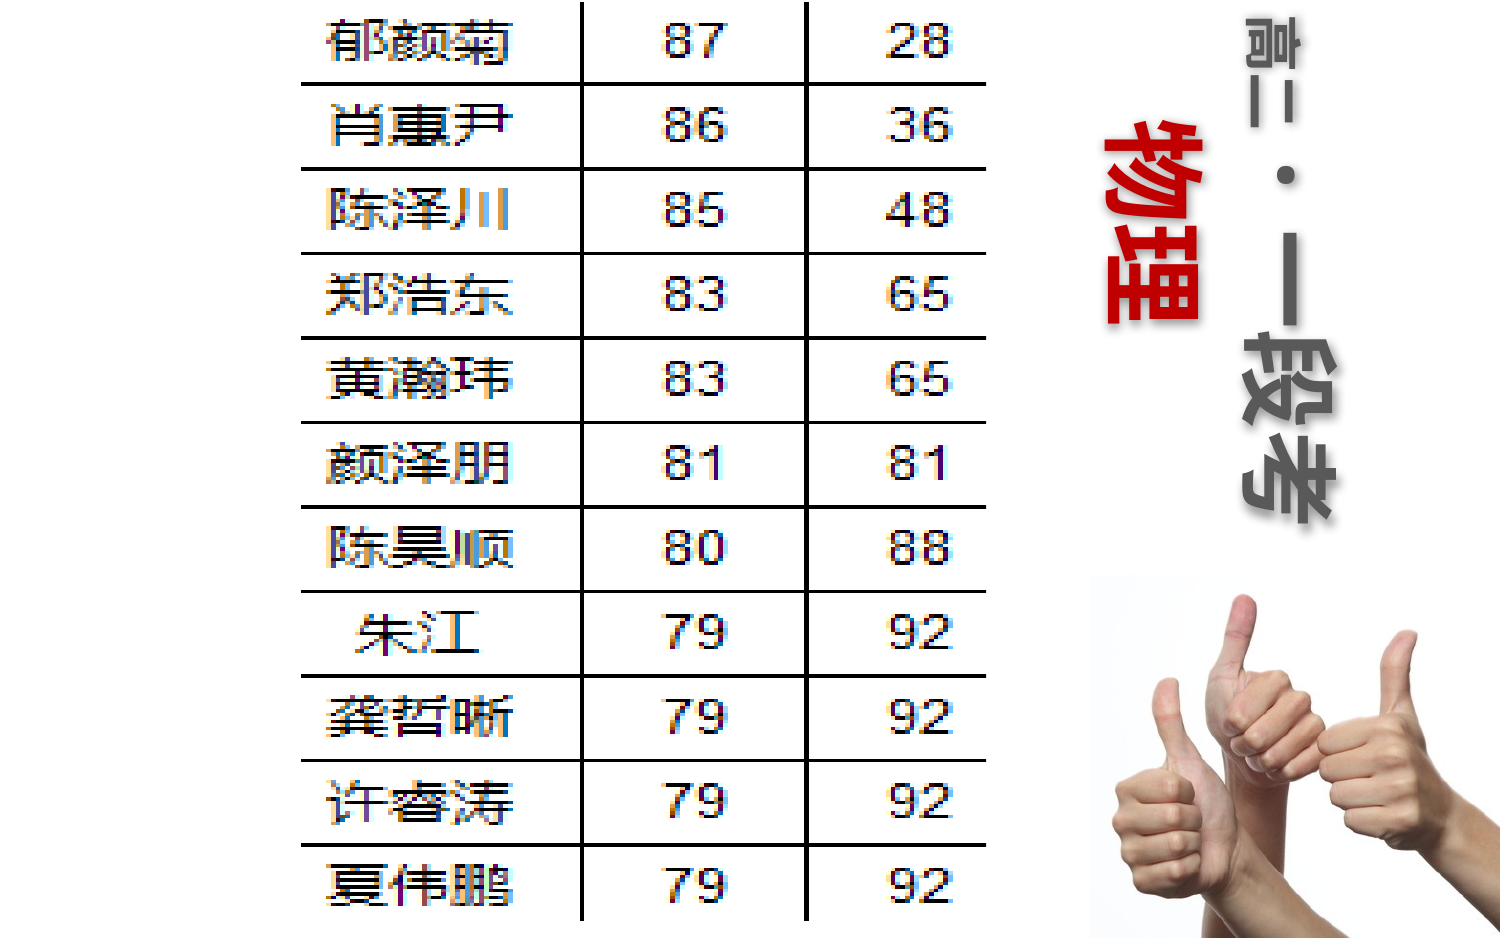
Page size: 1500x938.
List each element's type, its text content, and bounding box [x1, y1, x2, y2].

text_box 高二·一段考 物理 [1068, 0, 1359, 906]
picture [1090, 574, 1500, 938]
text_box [300, 1, 987, 921]
